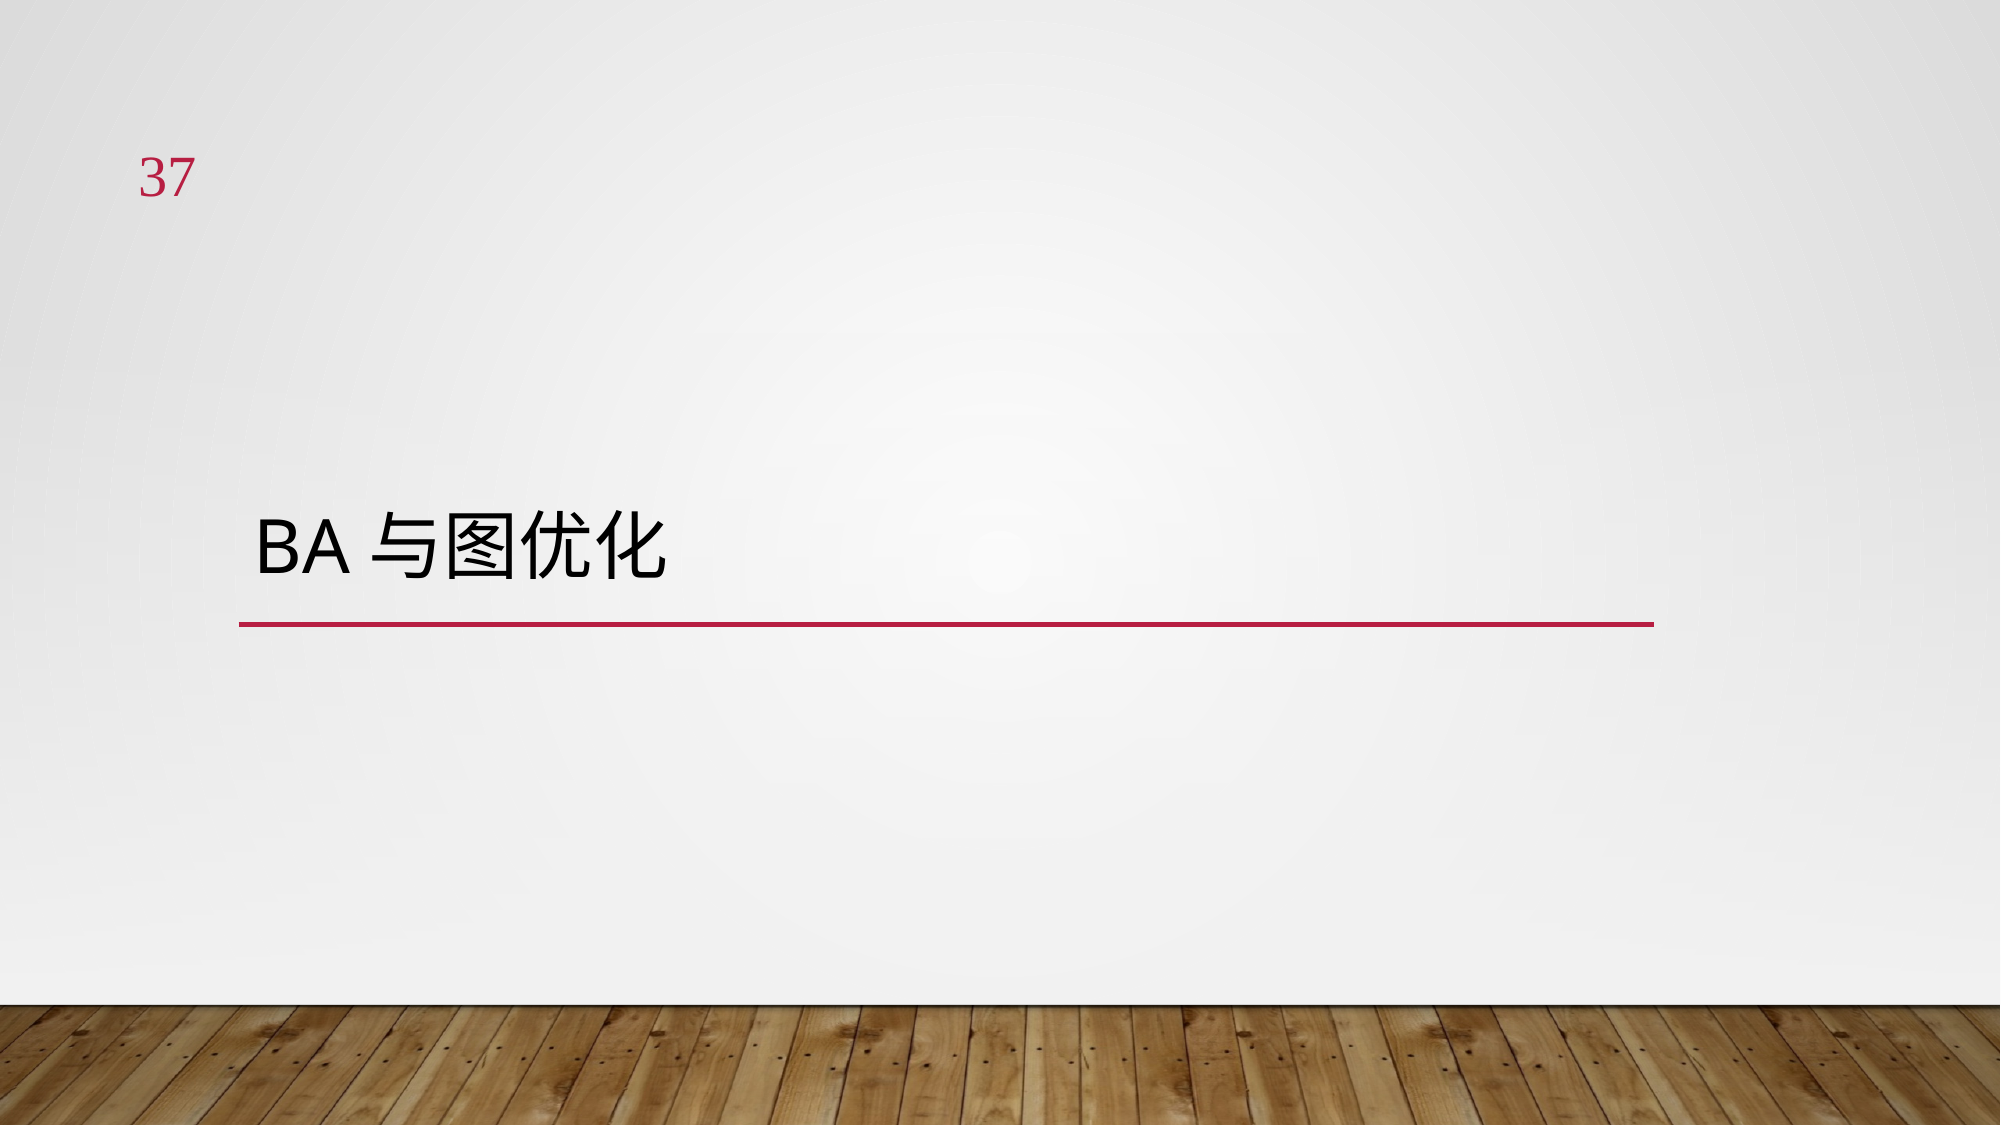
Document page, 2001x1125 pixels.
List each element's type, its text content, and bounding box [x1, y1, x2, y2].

slide_number 37 [78, 131, 212, 214]
picture [0, 1005, 2000, 1125]
title BA与图优化 [238, 288, 1657, 598]
